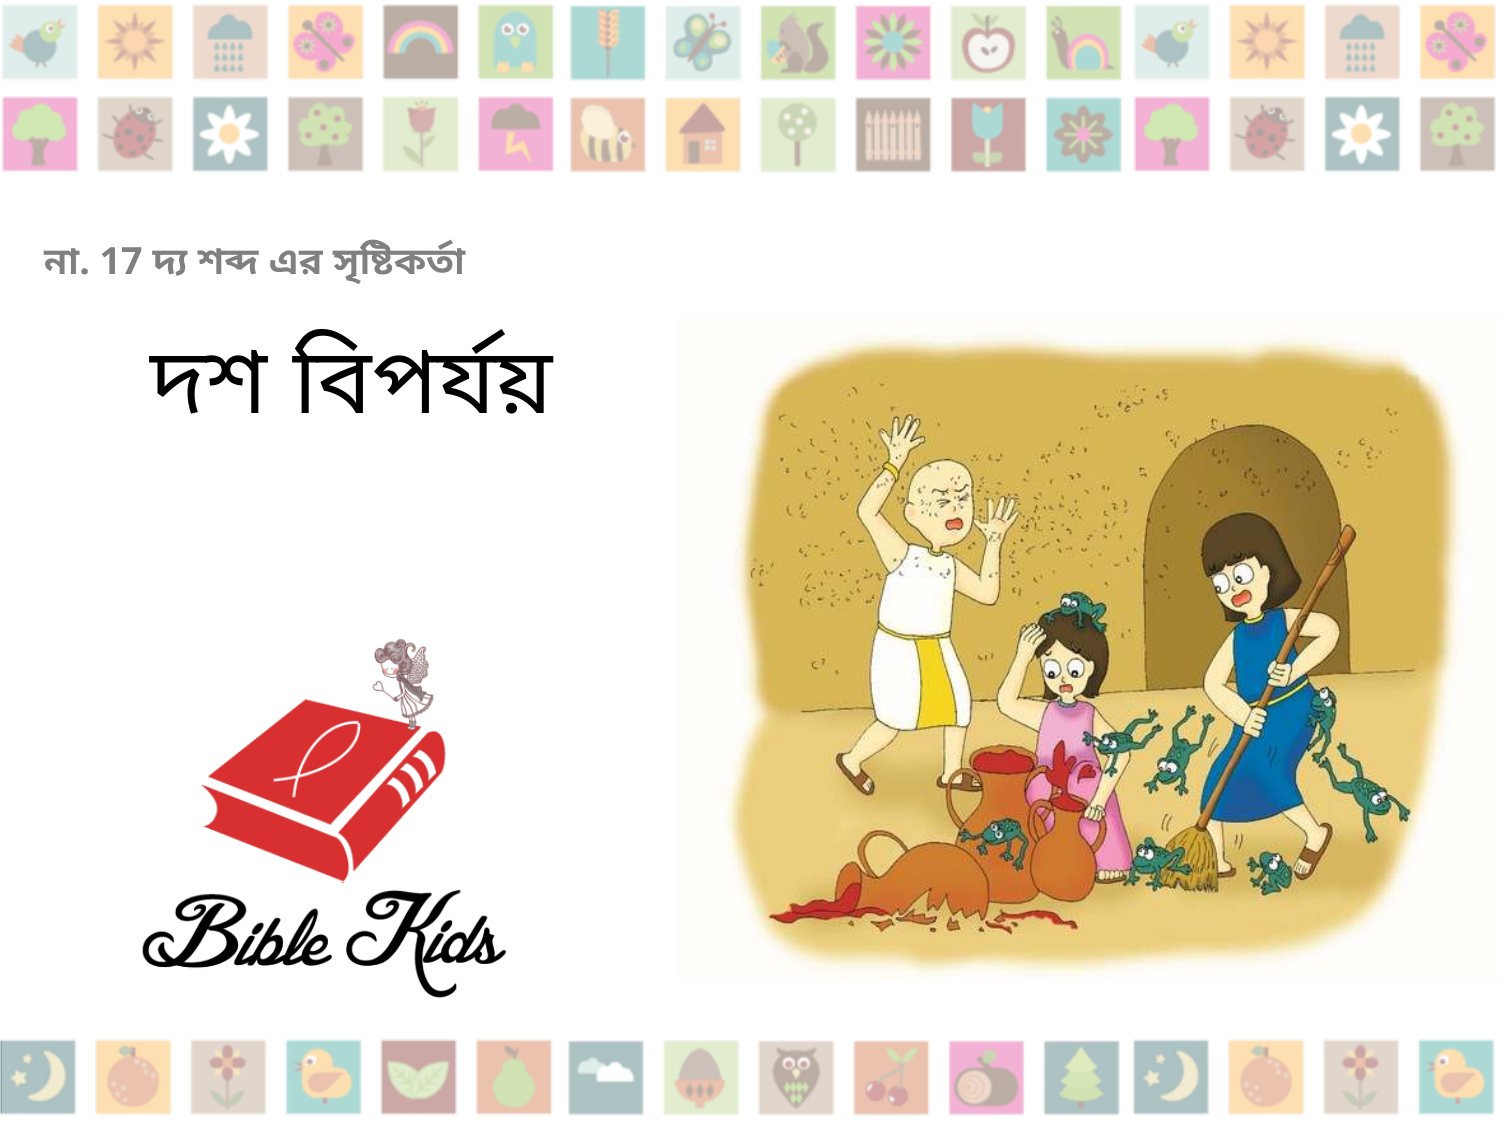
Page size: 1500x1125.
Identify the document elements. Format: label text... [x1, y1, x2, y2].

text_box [0, 1028, 1500, 1118]
text_box দশ বিপর্যয় [29, 314, 675, 440]
picture [117, 600, 544, 1027]
picture [677, 314, 1500, 983]
text_box না. 17 দ্য শব্দ এর সৃষ্টিকর্তা [29, 229, 543, 290]
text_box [0, 3, 1500, 181]
